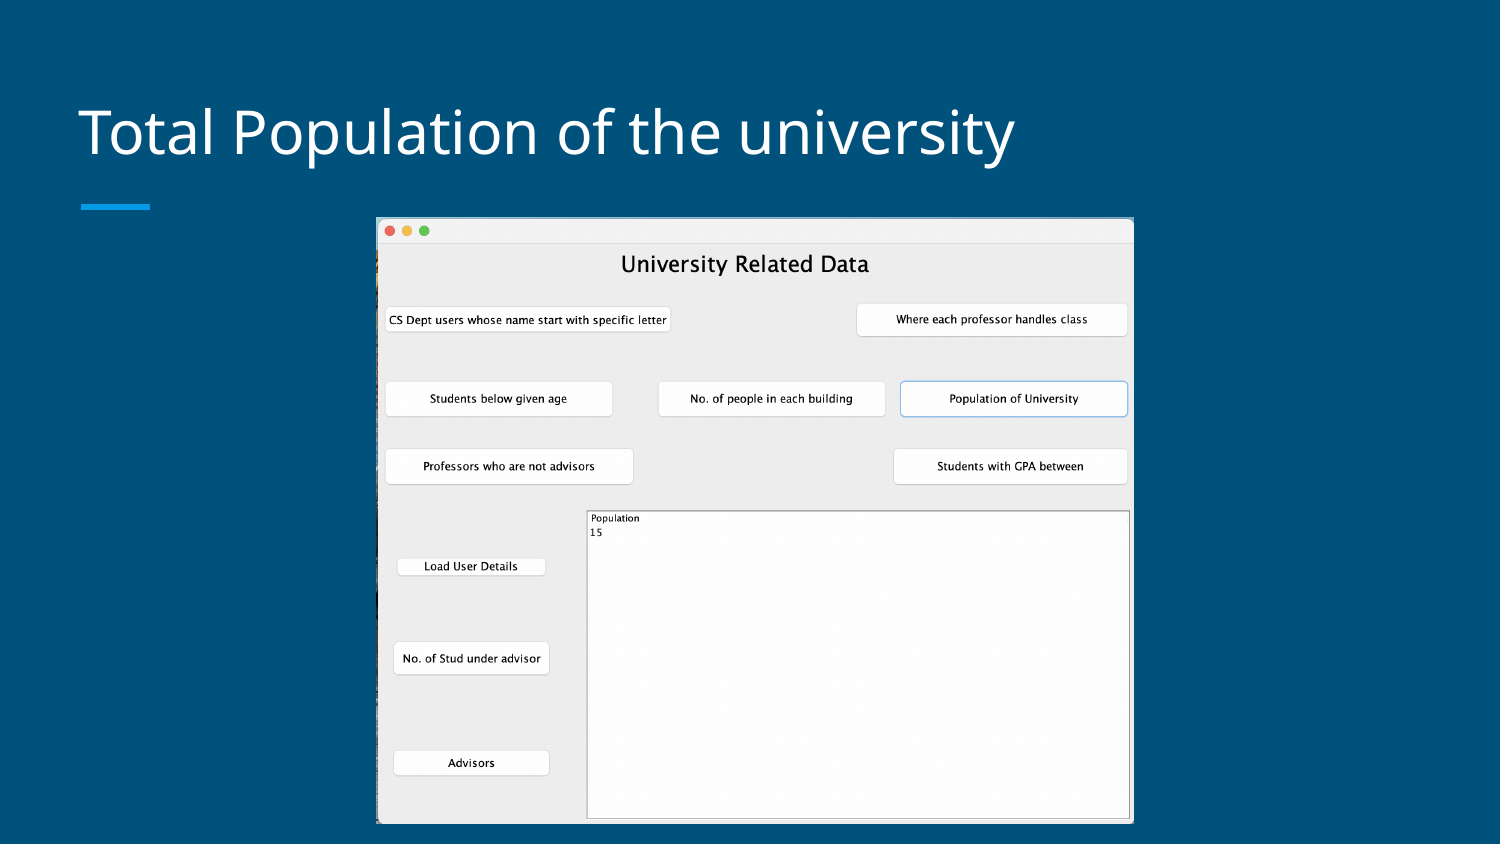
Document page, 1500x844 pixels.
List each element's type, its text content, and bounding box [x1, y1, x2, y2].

picture [377, 218, 1133, 823]
title Total Population of the university [63, 75, 1437, 188]
